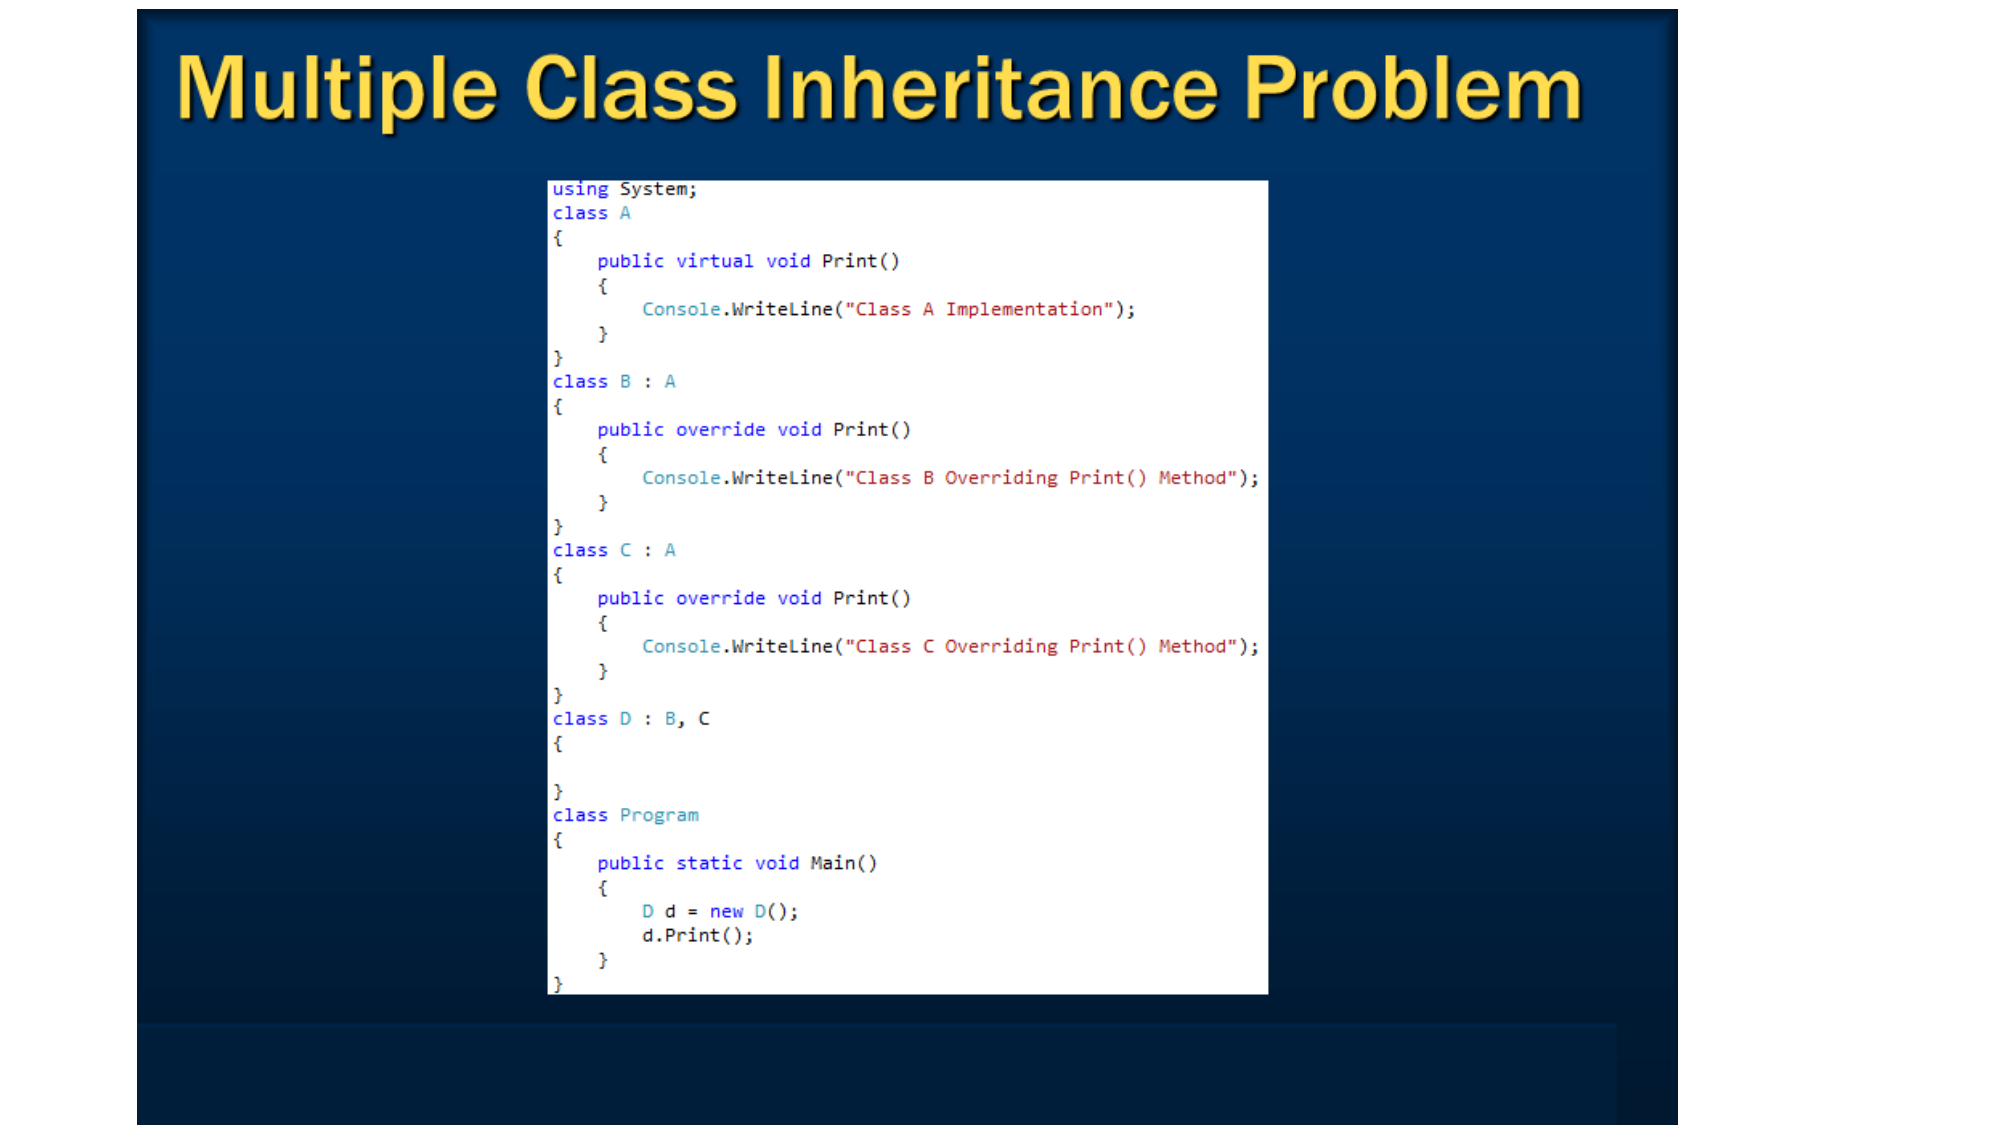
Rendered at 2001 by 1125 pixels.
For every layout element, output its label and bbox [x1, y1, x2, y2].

list [137, 9, 1678, 1125]
